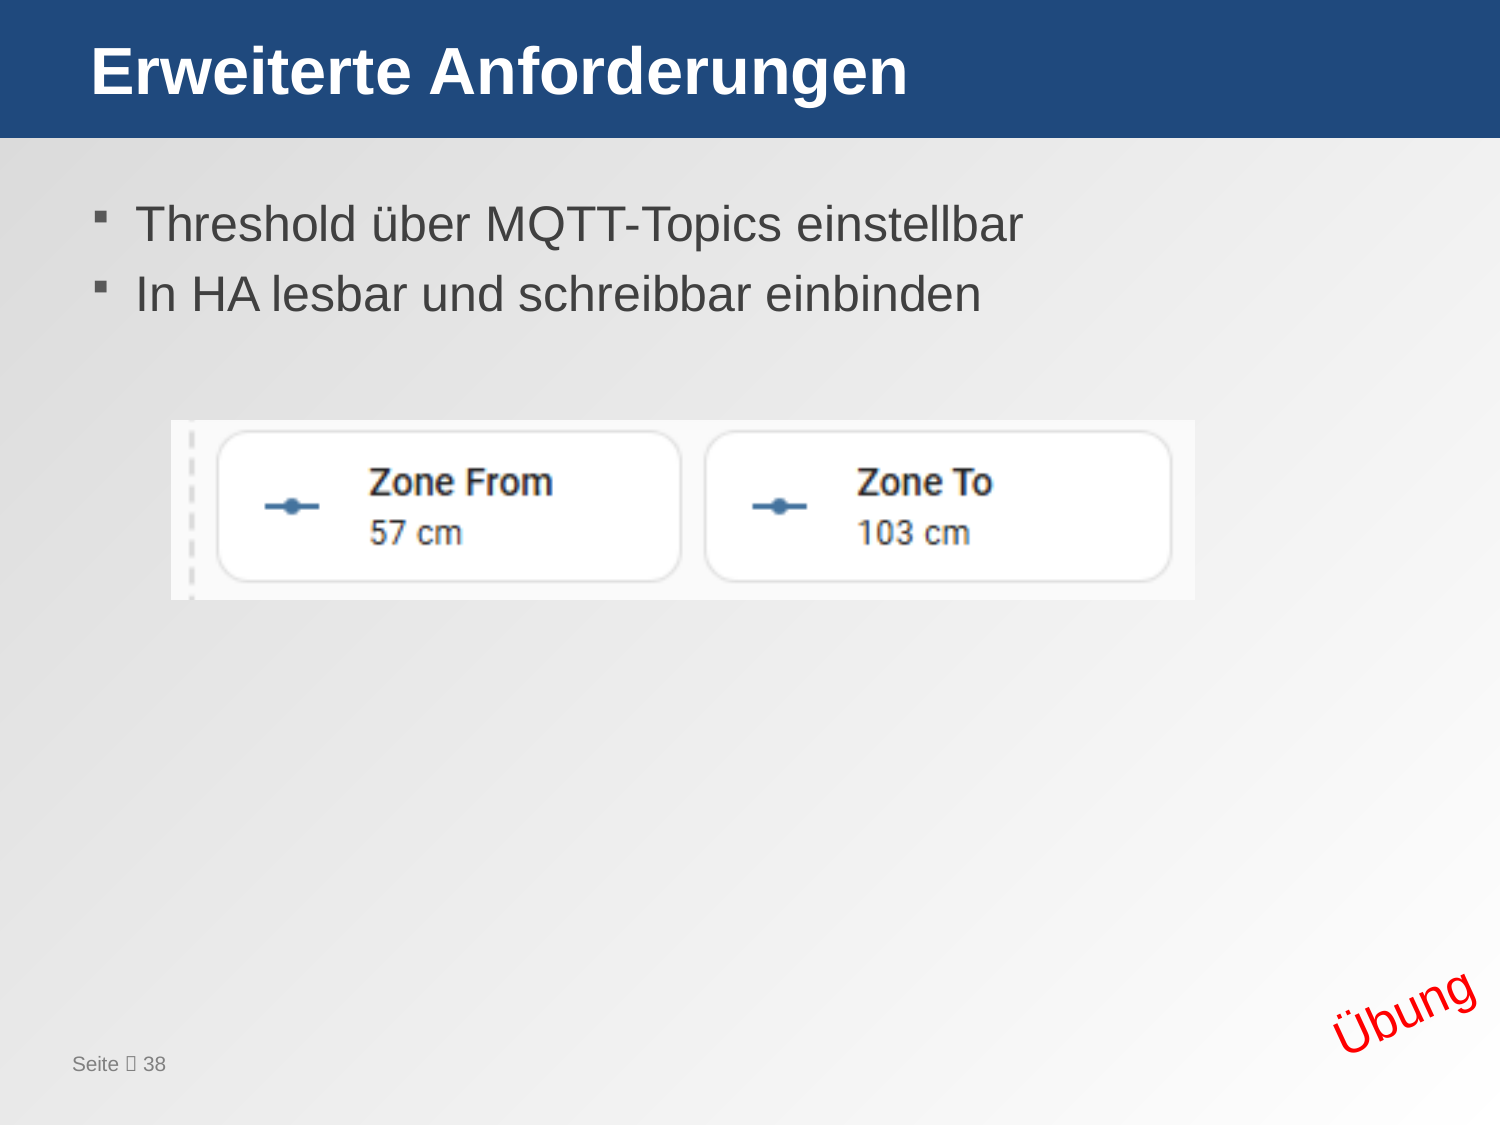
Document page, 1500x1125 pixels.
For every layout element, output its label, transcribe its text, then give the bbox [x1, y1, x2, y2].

list Threshold über MQTT-Topics einstellbar In HA lesbar und schreibbar einbinden [76, 184, 1424, 941]
picture [170, 420, 1195, 600]
title Erweiterte Anforderungen [75, 20, 1425, 208]
text_box Übung [1307, 938, 1500, 1081]
